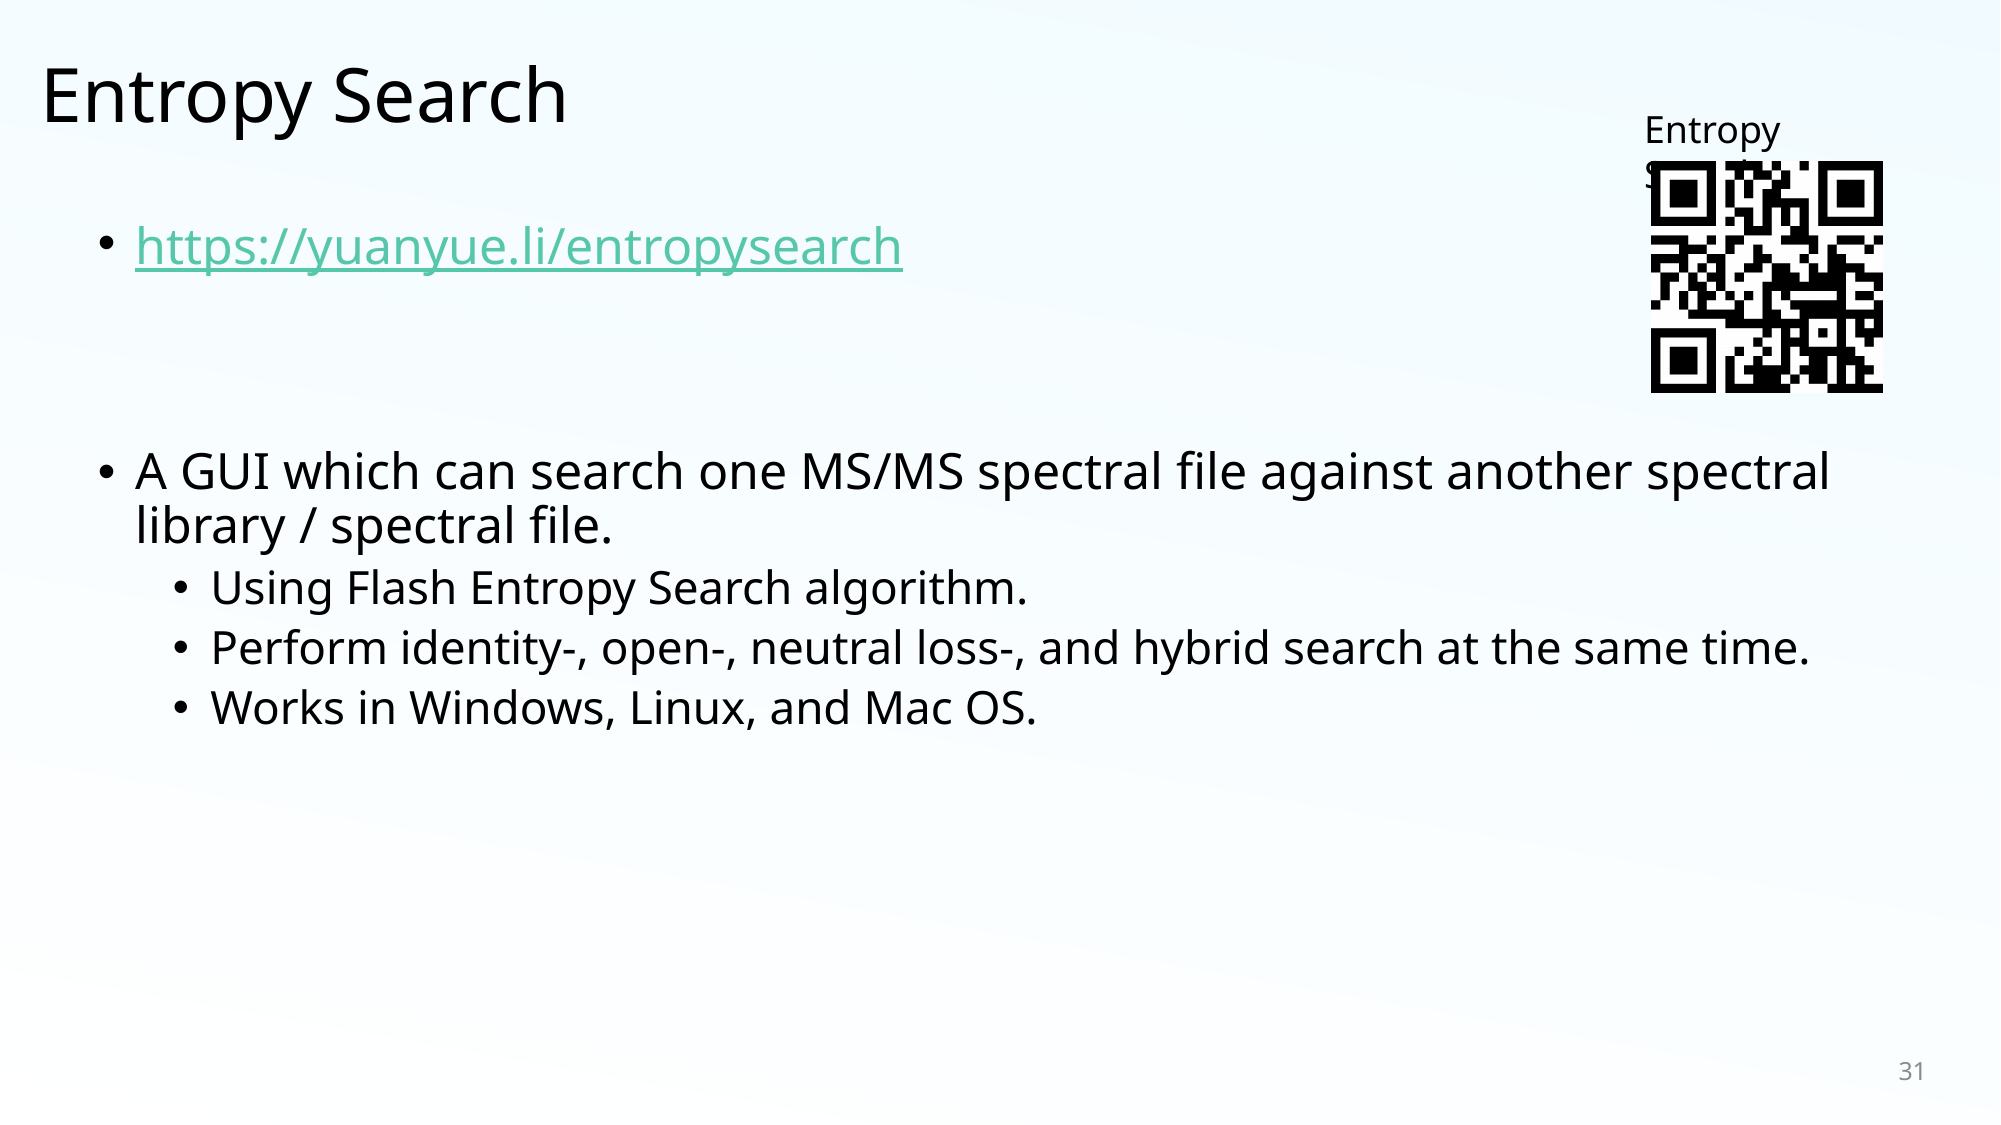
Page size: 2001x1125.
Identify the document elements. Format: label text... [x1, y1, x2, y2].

title Entropy Search [25, 39, 1986, 158]
list https://yuanyue.li/entropysearch A GUI which can search one MS/MS spectral file against another spectral library / spectral file. Using Flash Entropy Search algorithm. Perform identity-, open-, neutral loss-, and hybrid search at the same time. Works in Windows, Linux, and Mac OS. [82, 207, 1942, 1014]
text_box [1629, 98, 1905, 393]
slide_number 31 [1866, 1042, 1942, 1103]
